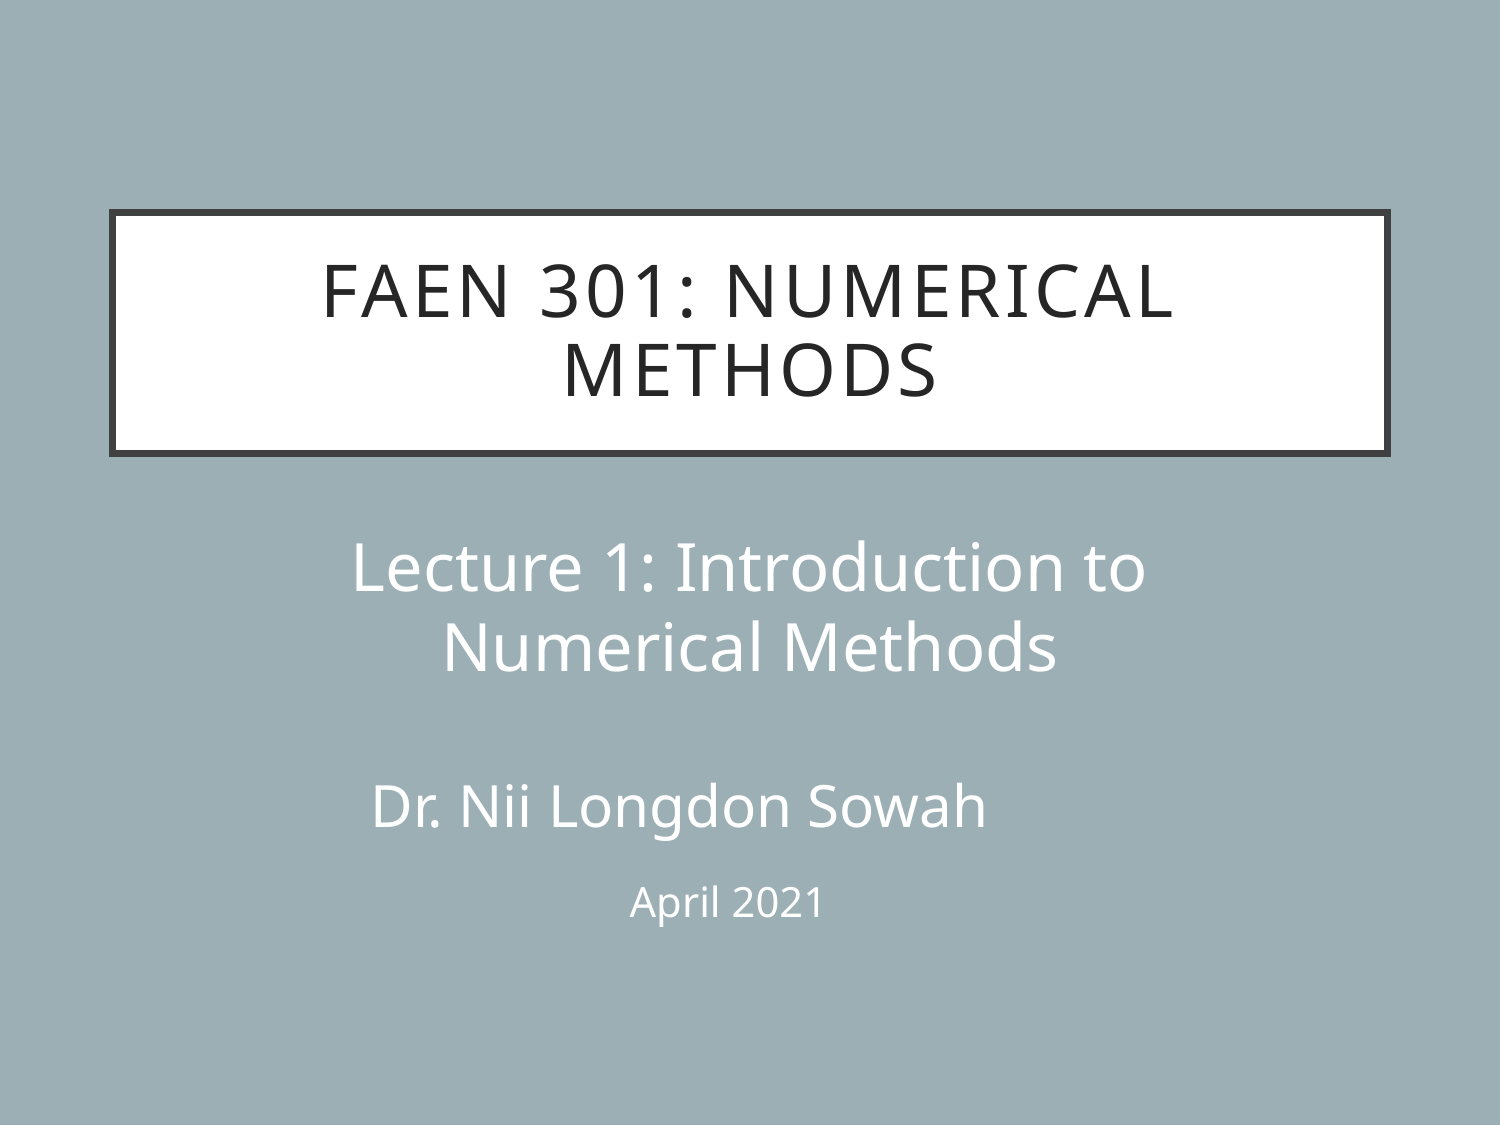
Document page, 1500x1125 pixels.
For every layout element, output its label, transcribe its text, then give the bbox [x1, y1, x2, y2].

title FAEN 301: Numerical Methods [109, 209, 1391, 457]
text_box Dr. Nii Longdon Sowah [355, 761, 1004, 847]
text_box April 2021 [614, 868, 843, 933]
subtitle Lecture 1: Introduction to Numerical Methods [225, 517, 1275, 805]
